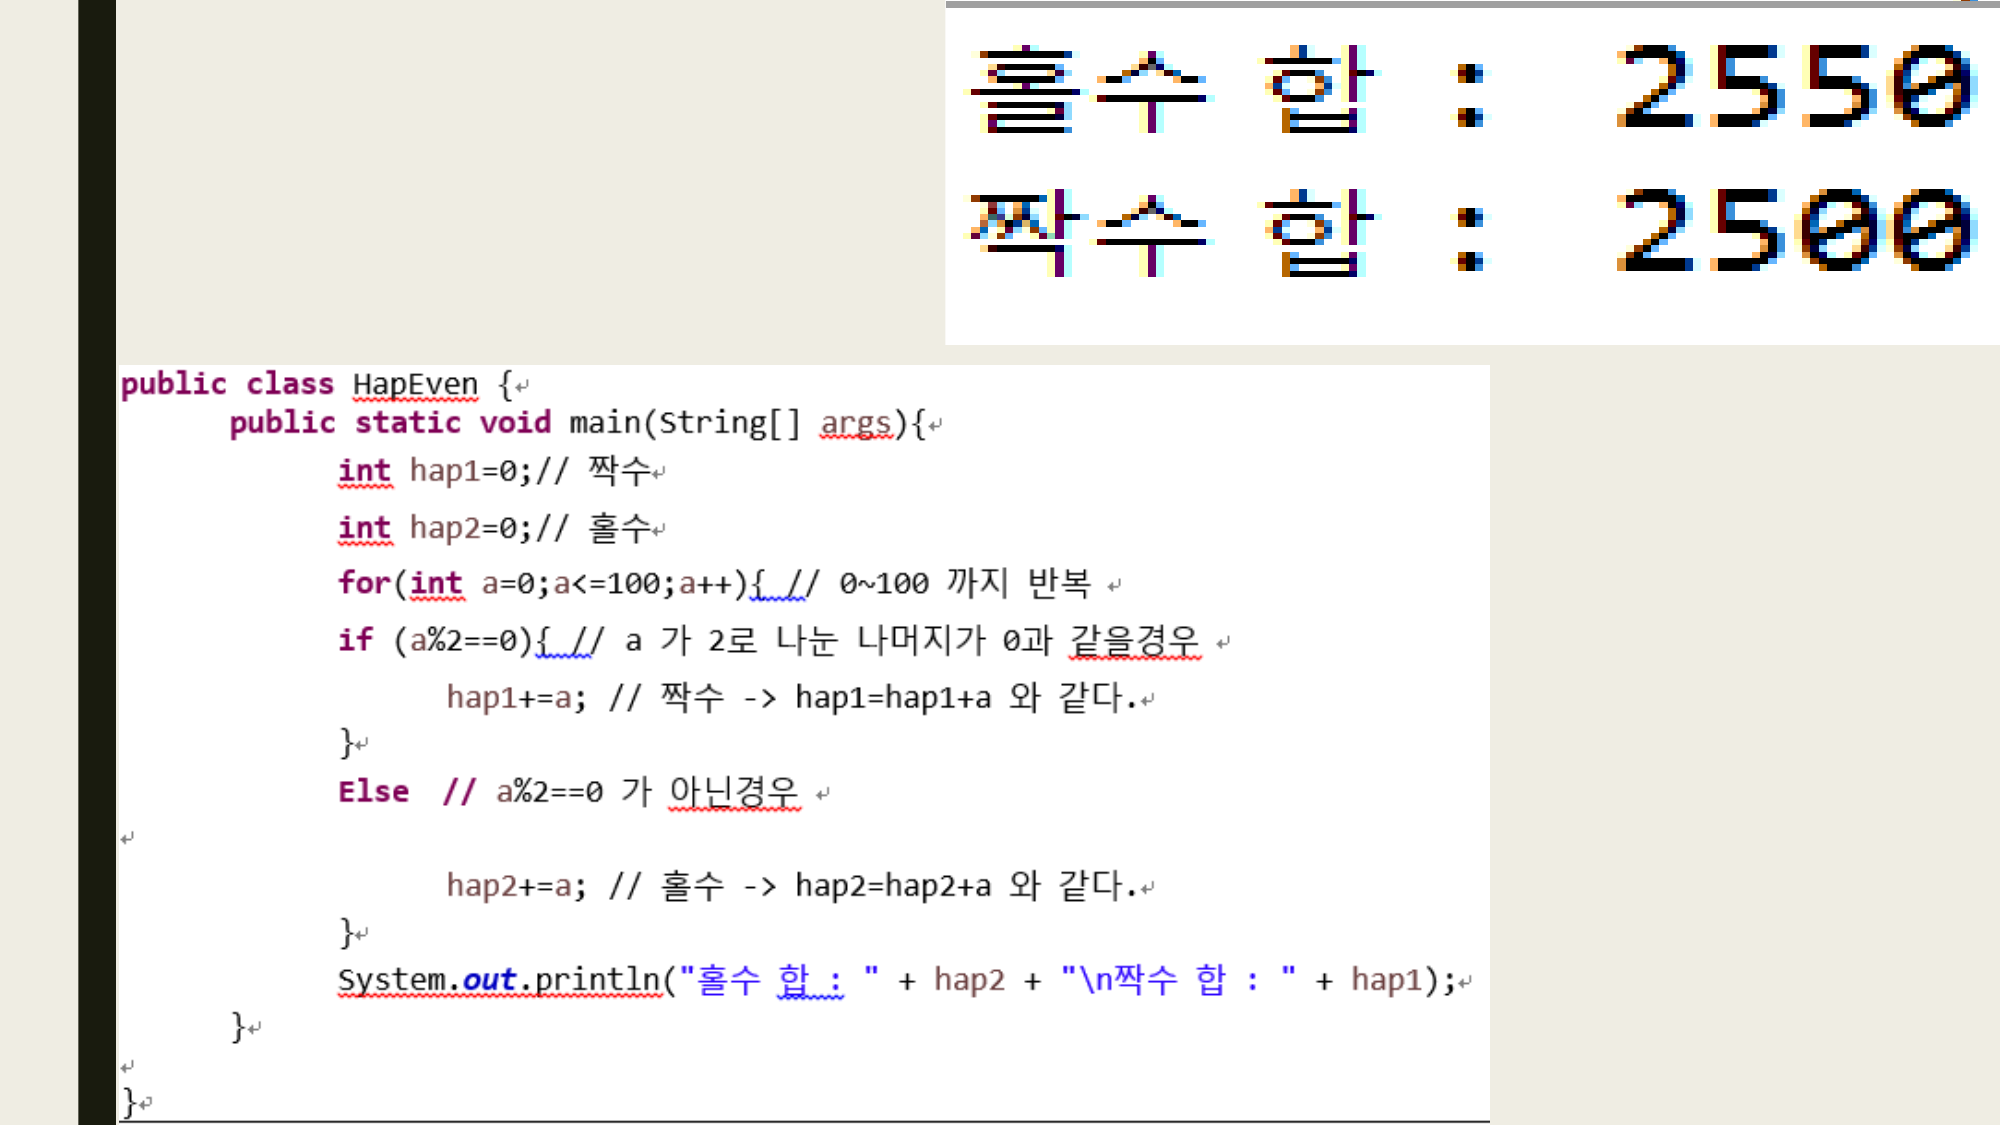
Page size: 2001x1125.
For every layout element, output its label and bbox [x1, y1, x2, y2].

picture [119, 365, 1490, 1125]
picture [945, 0, 2000, 345]
